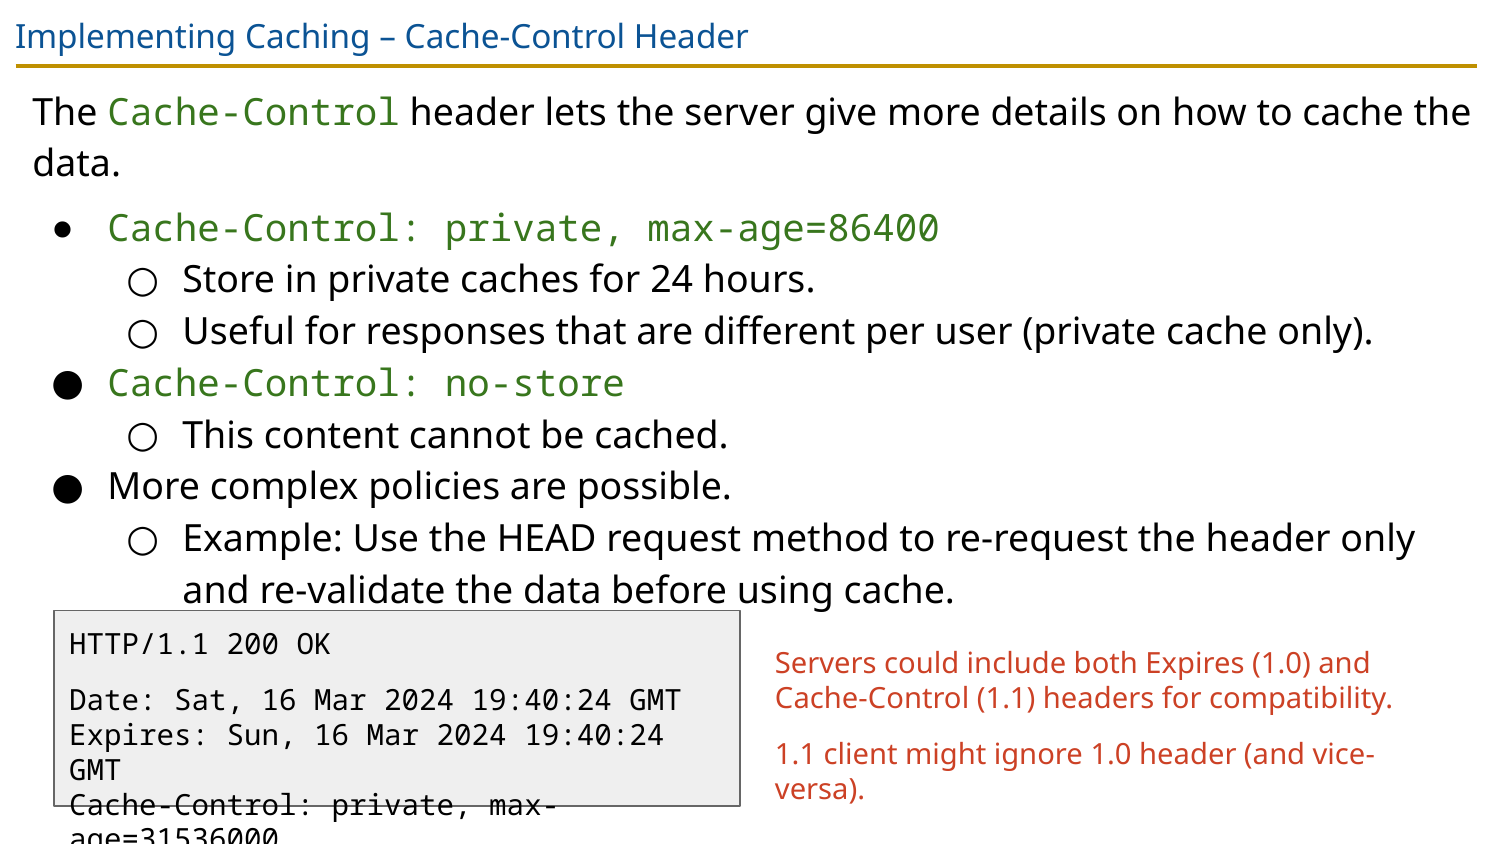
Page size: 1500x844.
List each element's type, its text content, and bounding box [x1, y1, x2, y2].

text_box HTTP/1.1 200 OK Date: Sat, 16 Mar 2024 19:40:24 GMT Expires: Sun, 16 Mar 2024 19:40:24 GMT Cache-Control: private, max-age=31536000 [54, 610, 740, 807]
title Implementing Caching – Cache-Control Header [0, 0, 1500, 65]
list The Cache-Control header lets the server give more details on how to cache the data. Cache-Control: private, max-age=86400 Store in private caches for 24 hours. Useful for responses that are different per user (private cache only). Cache-Control: no-store This content cannot be cached. More complex policies are possible. Example: Use the HEAD request method to re-request the header only and re-validate the data before using cache. [17, 65, 1500, 586]
text_box Servers could include both Expires (1.0) and Cache-Control (1.1) headers for compatibility. 1.1 client might ignore 1.0 header (and vice-versa). [760, 629, 1446, 821]
